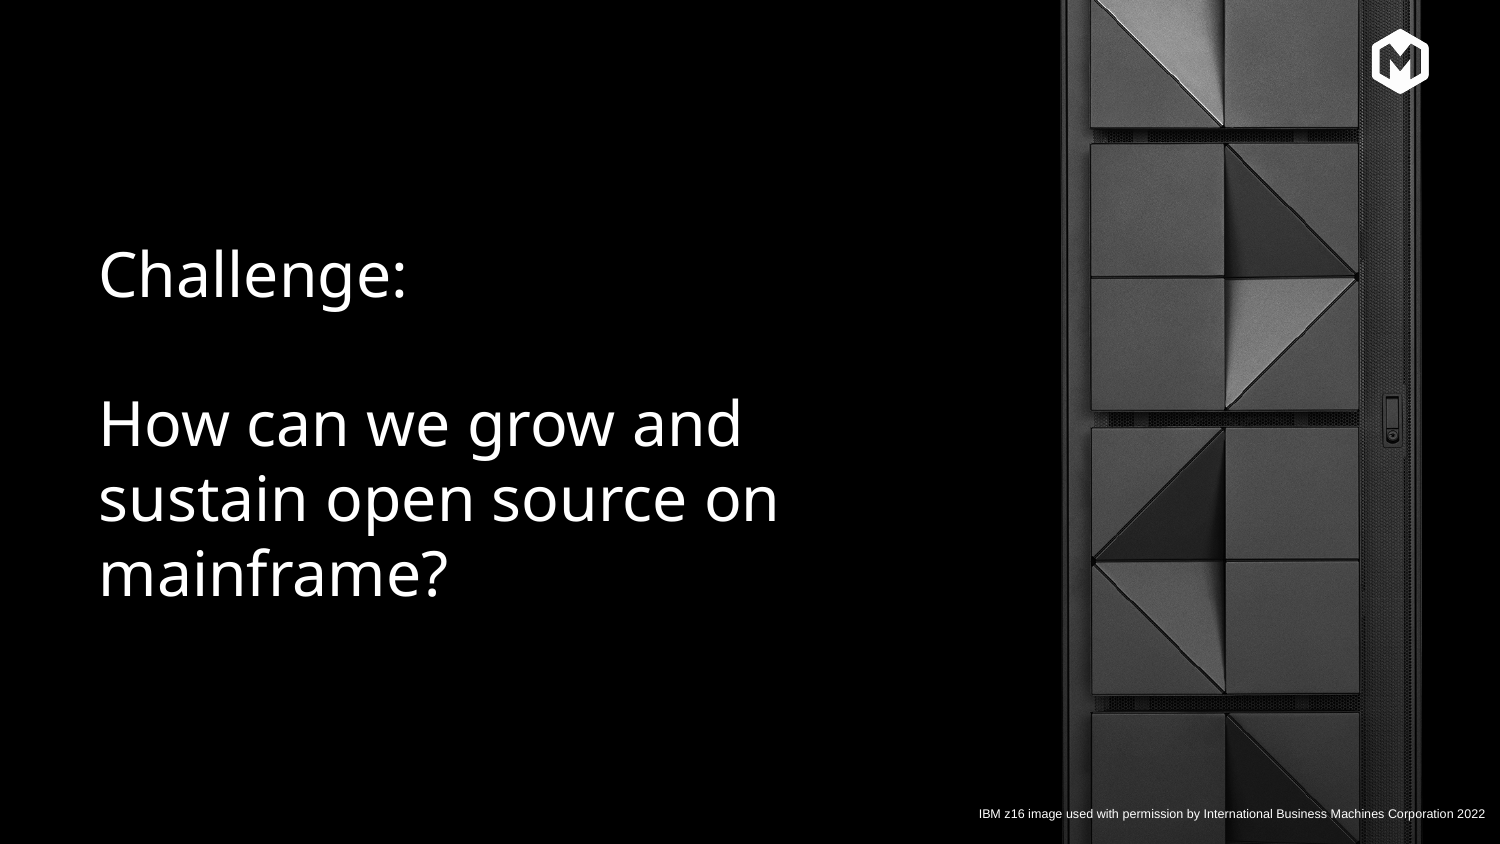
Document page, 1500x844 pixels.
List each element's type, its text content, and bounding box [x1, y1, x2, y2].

title Challenge: How can we grow and sustain open source on mainframe? [83, 234, 964, 610]
picture [1036, 0, 1440, 844]
